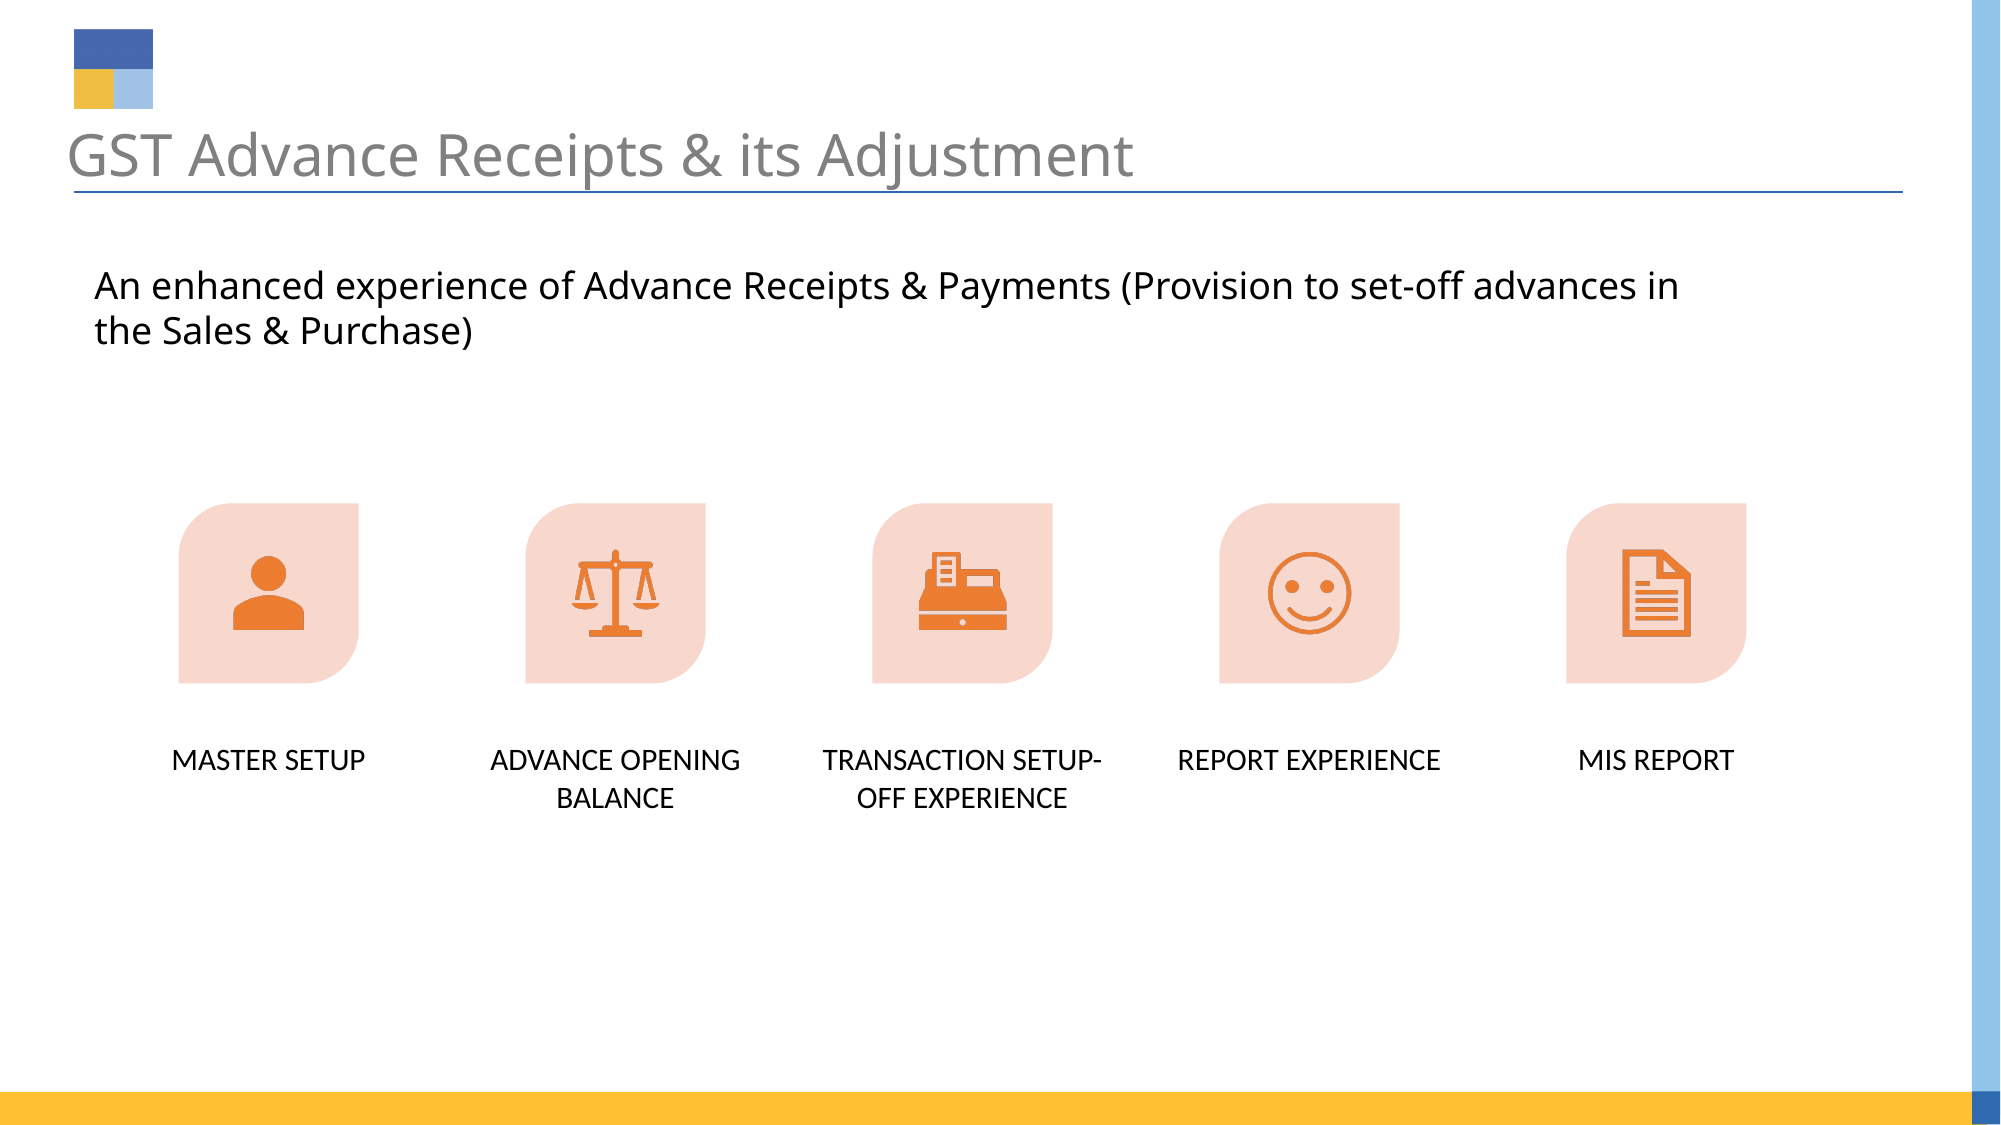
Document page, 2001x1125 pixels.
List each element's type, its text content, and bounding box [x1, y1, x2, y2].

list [36, 490, 1889, 871]
picture [74, 29, 153, 109]
title GST Advance Receipts & its Adjustment [51, 118, 1904, 194]
text_box An enhanced experience of Advance Receipts & Payments (Provision to set-off advances in the Sales & Purchase) [79, 254, 1726, 360]
